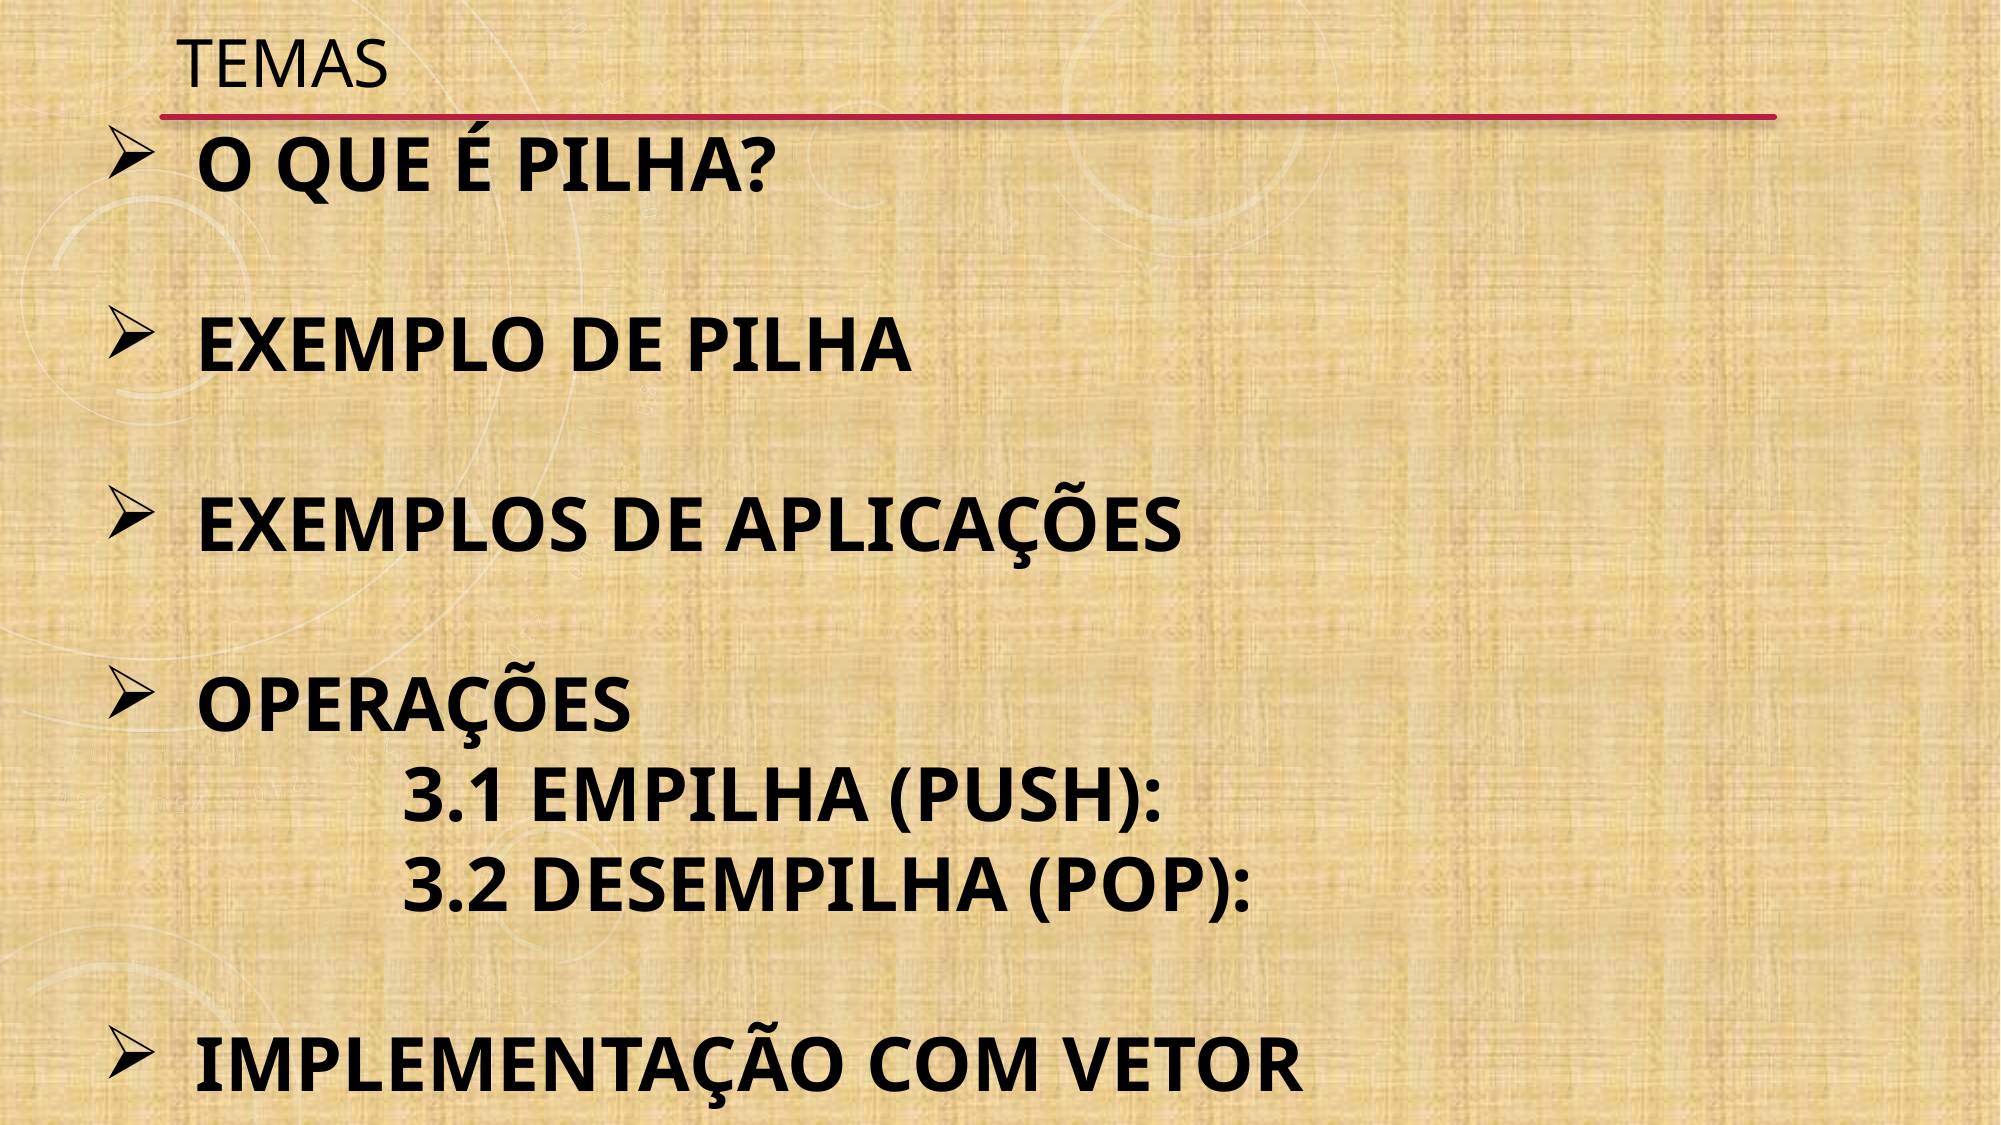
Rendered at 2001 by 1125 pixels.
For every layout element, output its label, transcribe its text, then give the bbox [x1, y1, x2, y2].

picture [0, 0, 2001, 1125]
text_box O QUE É PILHA? EXEMPLO DE PILHA EXEMPLOS DE APLICAÇÕES OPERAÇÕES 3.1 EMPILHA (PUSH): 3.2 DESEMPILHA (POP): IMPLEMENTAÇÃO COM VETOR [87, 19, 1930, 1125]
text_box TEMAS [161, 13, 1111, 109]
